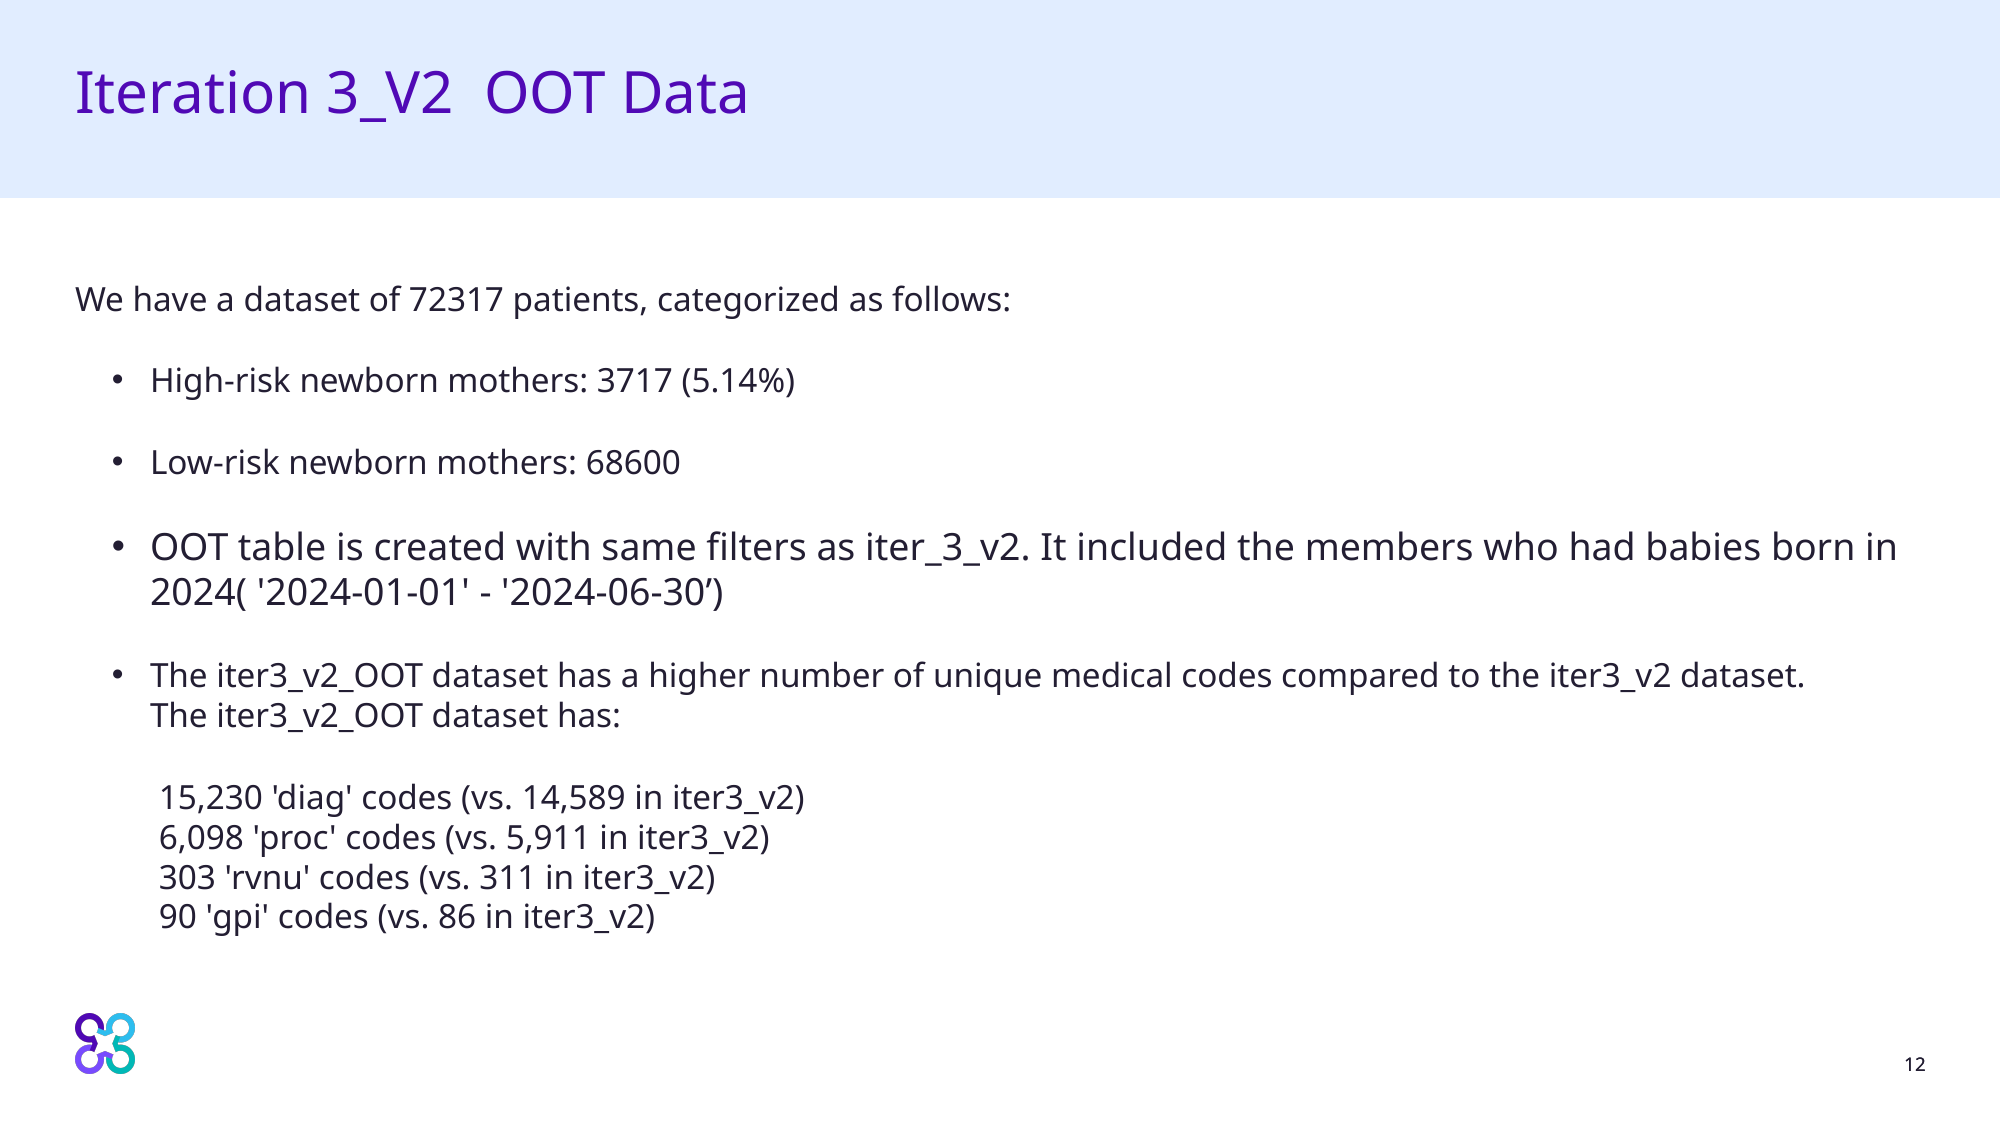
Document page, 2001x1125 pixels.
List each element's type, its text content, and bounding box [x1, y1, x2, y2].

picture [75, 1013, 135, 1074]
title Iteration 3_V2 OOT Data [75, 63, 1925, 198]
list We have a dataset of 72317 patients, categorized as follows: High-risk newborn mothers: 3717 (5.14%) Low-risk newborn mothers: 68600 OOT table is created with same filters as iter_3_v2. It included the members who had babies born in 2024( '2024-01-01' - '2024-06-30’) The iter3_v2_OOT dataset has a higher number of unique medical codes compared to the iter3_v2 dataset. The iter3_v2_OOT dataset has: 15,230 'diag' codes (vs. 14,589 in iter3_v2) 6,098 'proc' codes (vs. 5,911 in iter3_v2) 303 'rvnu' codes (vs. 311 in iter3_v2) 90 'gpi' codes (vs. 86 in iter3_v2) [75, 277, 1928, 986]
